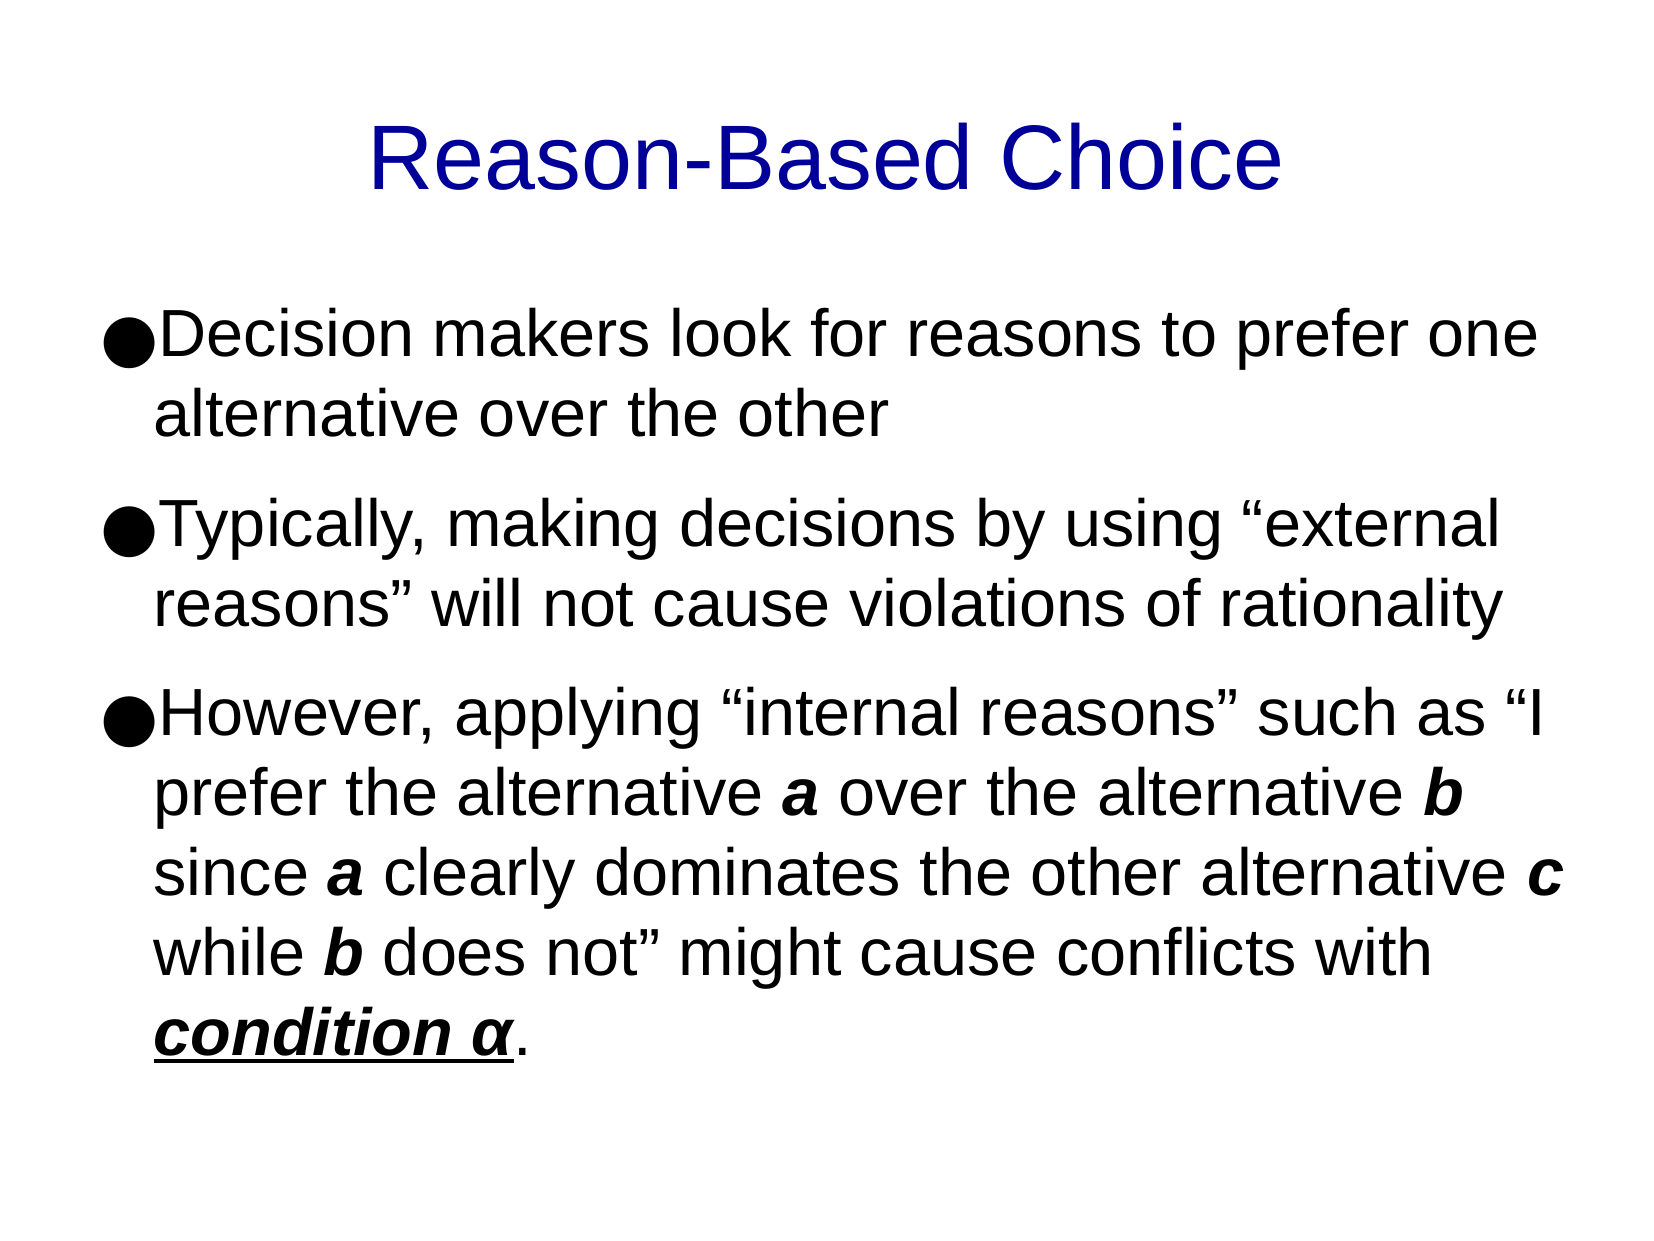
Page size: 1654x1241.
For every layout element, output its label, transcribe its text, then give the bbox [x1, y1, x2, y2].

text_box Decision makers look for reasons to prefer one alternative over the other Typically, making decisions by using “external reasons” will not cause violations of rationality However, applying “internal reasons” such as “I prefer the alternative a over the alternative b since a clearly dominates the other alternative c while b does not” might cause conflicts with condition α. [82, 290, 1571, 1023]
text_box Reason-Based Choice [82, 49, 1571, 257]
